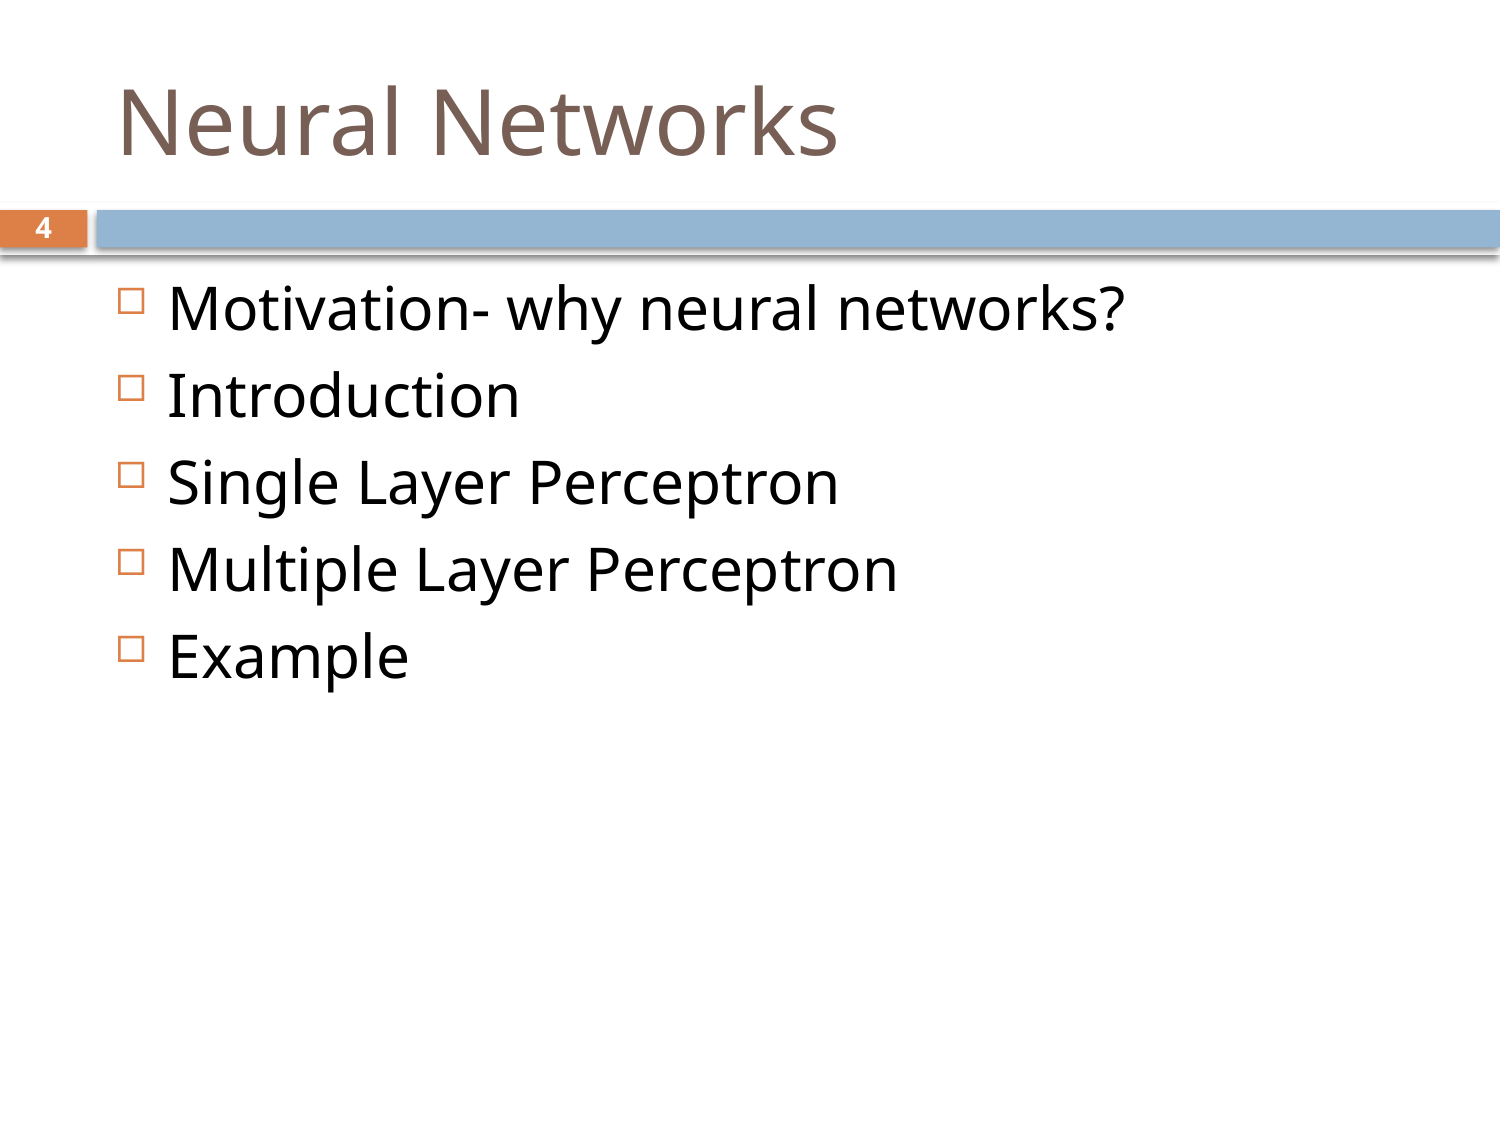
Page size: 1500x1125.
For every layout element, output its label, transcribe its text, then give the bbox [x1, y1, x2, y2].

slide_number 4 [0, 208, 88, 249]
list Motivation- why neural networks? Introduction Single Layer Perceptron Multiple Layer Perceptron Example [100, 262, 1438, 1000]
title Neural Networks [100, 37, 1438, 200]
